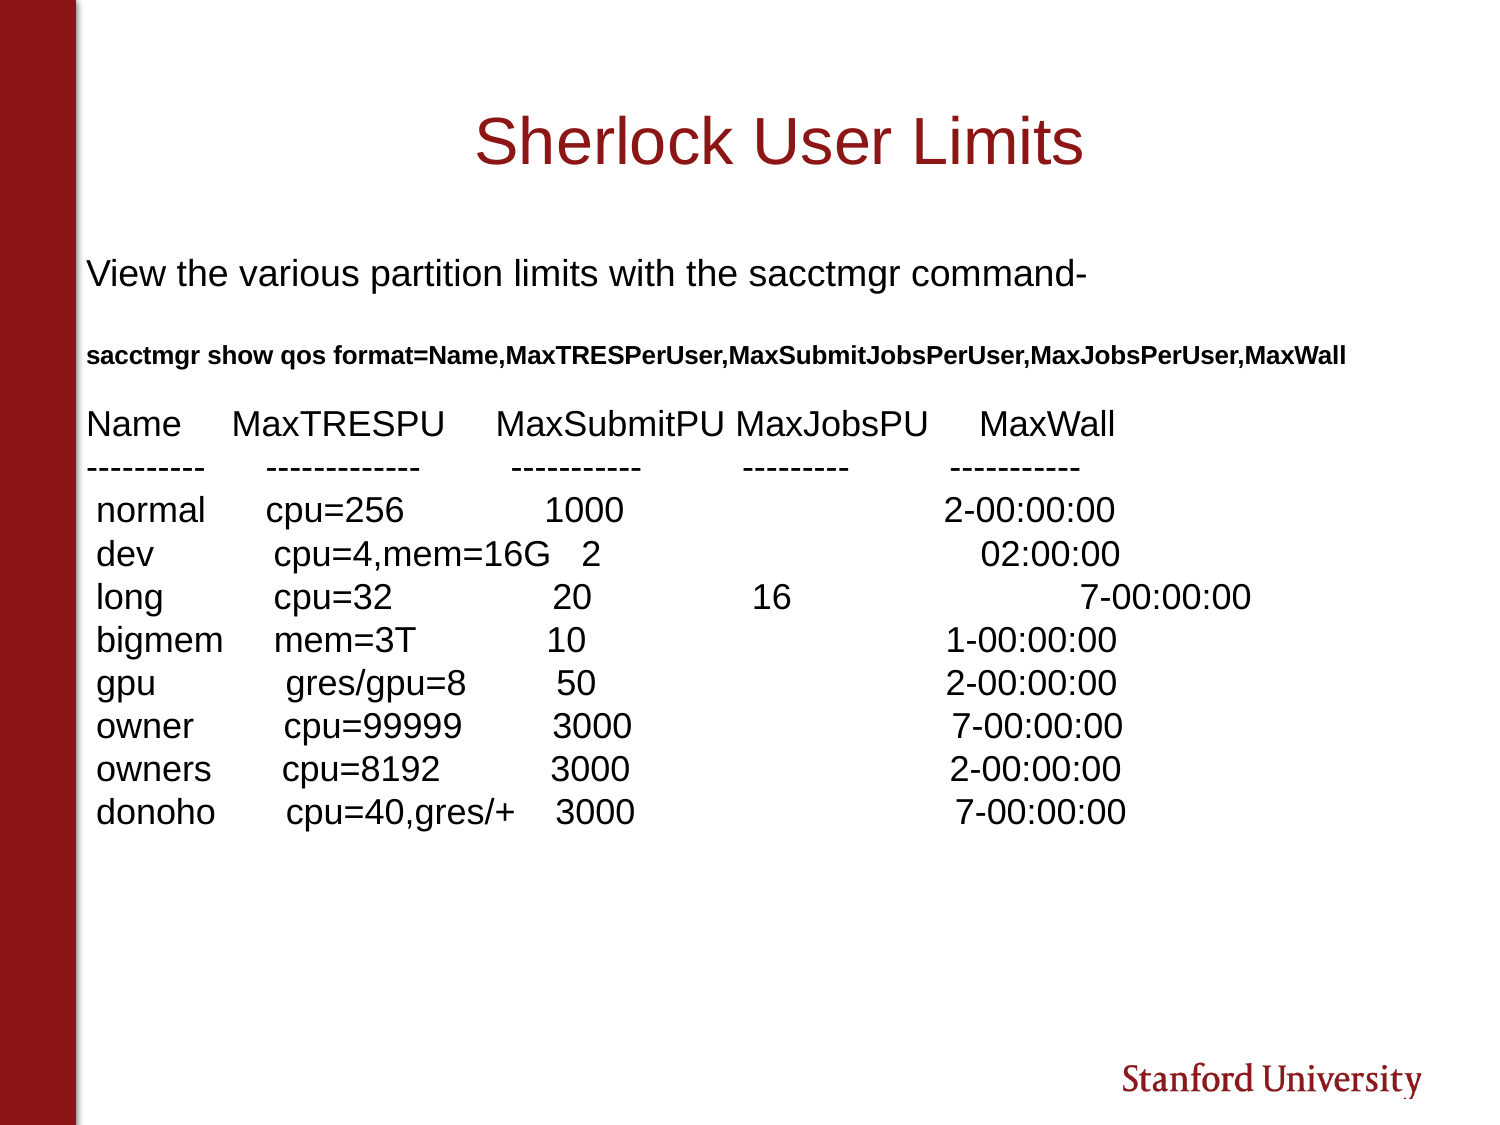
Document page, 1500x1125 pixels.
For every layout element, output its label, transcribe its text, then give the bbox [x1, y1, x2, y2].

title Sherlock User Limits [155, 78, 1420, 186]
list View the various partition limits with the sacctmgr command- sacctmgr show qos format=Name,MaxTRESPerUser,MaxSubmitJobsPerUser,MaxJobsPerUser,MaxWall Name MaxTRESPU MaxSubmitPU MaxJobsPU MaxWall ---------- ------------- ----------- --------- ----------- normal cpu=256 1000 2-00:00:00 dev cpu=4,mem=16G 2 02:00:00 long cpu=32 20 16 7-00:00:00 bigmem mem=3T 10 1-00:00:00 gpu gres/gpu=8 50 2-00:00:00 owner cpu=99999 3000 7-00:00:00 owners cpu=8192 3000 2-00:00:00 donoho cpu=40,gres/+ 3000 7-00:00:00 [86, 241, 1443, 902]
